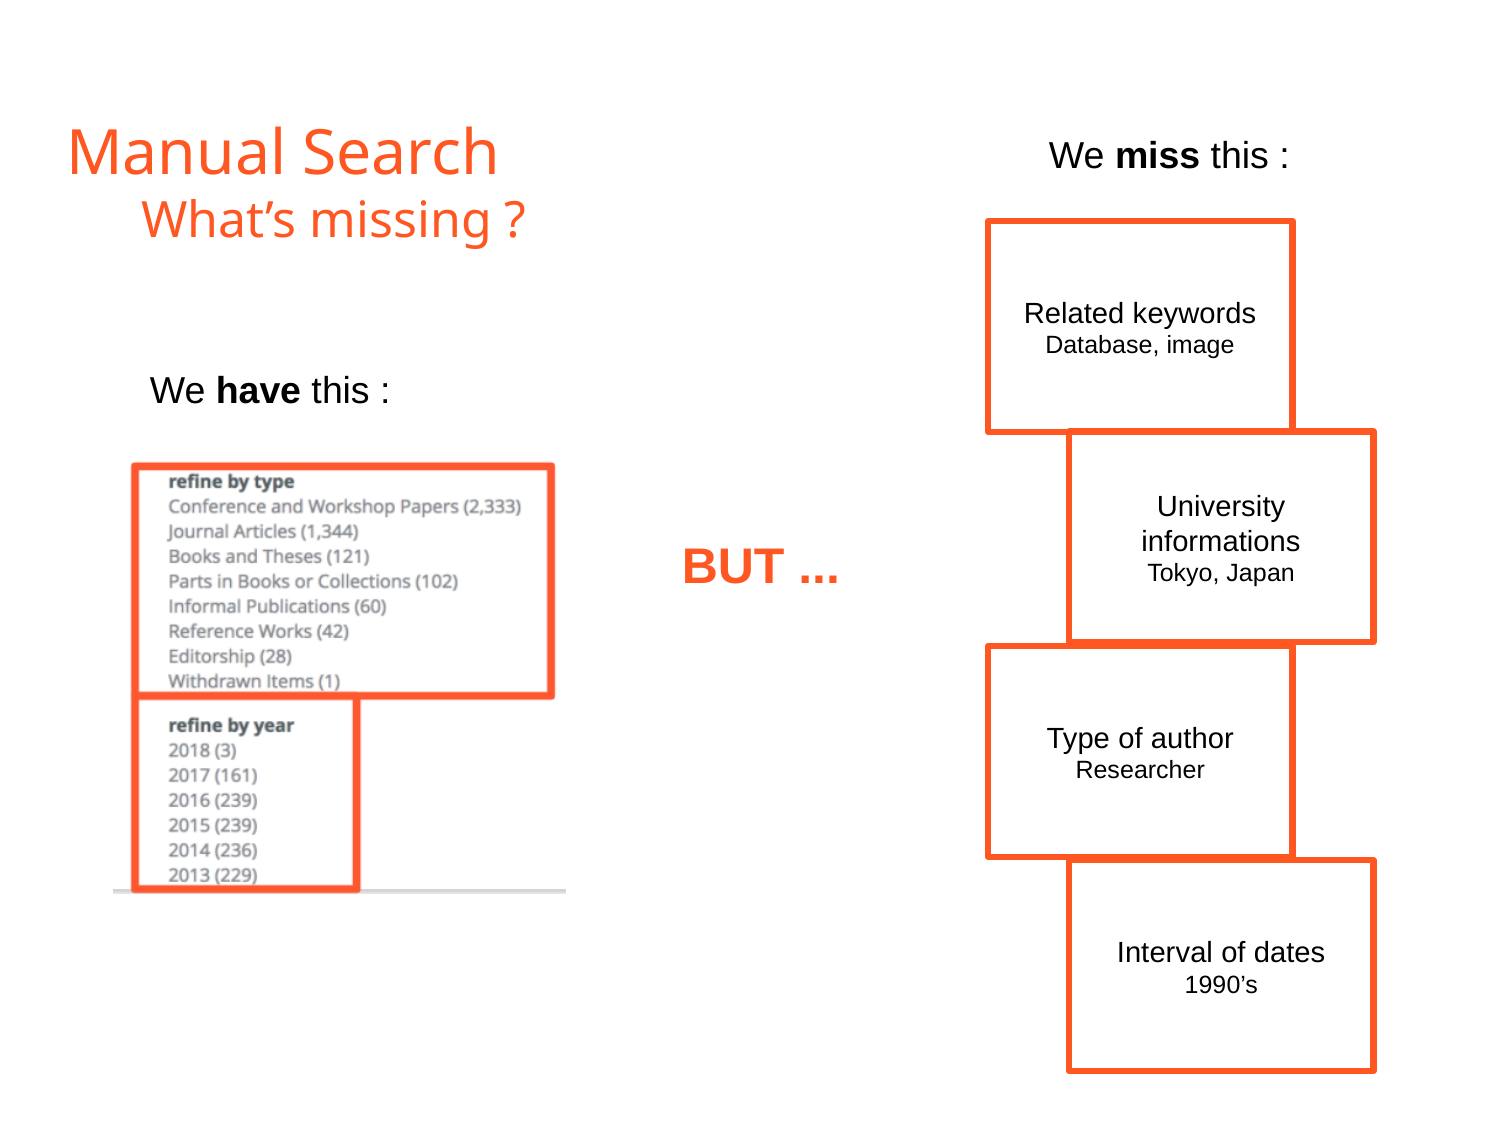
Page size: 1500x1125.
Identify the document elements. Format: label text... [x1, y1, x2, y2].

text_box University informations Tokyo, Japan [1069, 431, 1374, 643]
text_box BUT ... [586, 518, 936, 643]
text_box Interval of dates 1990’s [1069, 860, 1374, 1072]
text_box Type of author Researcher [988, 645, 1293, 857]
text_box We have this : [134, 350, 587, 449]
picture [113, 451, 566, 902]
text_box We miss this : [1033, 116, 1339, 214]
text_box Related keywords Database, image [988, 221, 1293, 432]
title Manual Search What’s missing ? [51, 97, 1449, 309]
